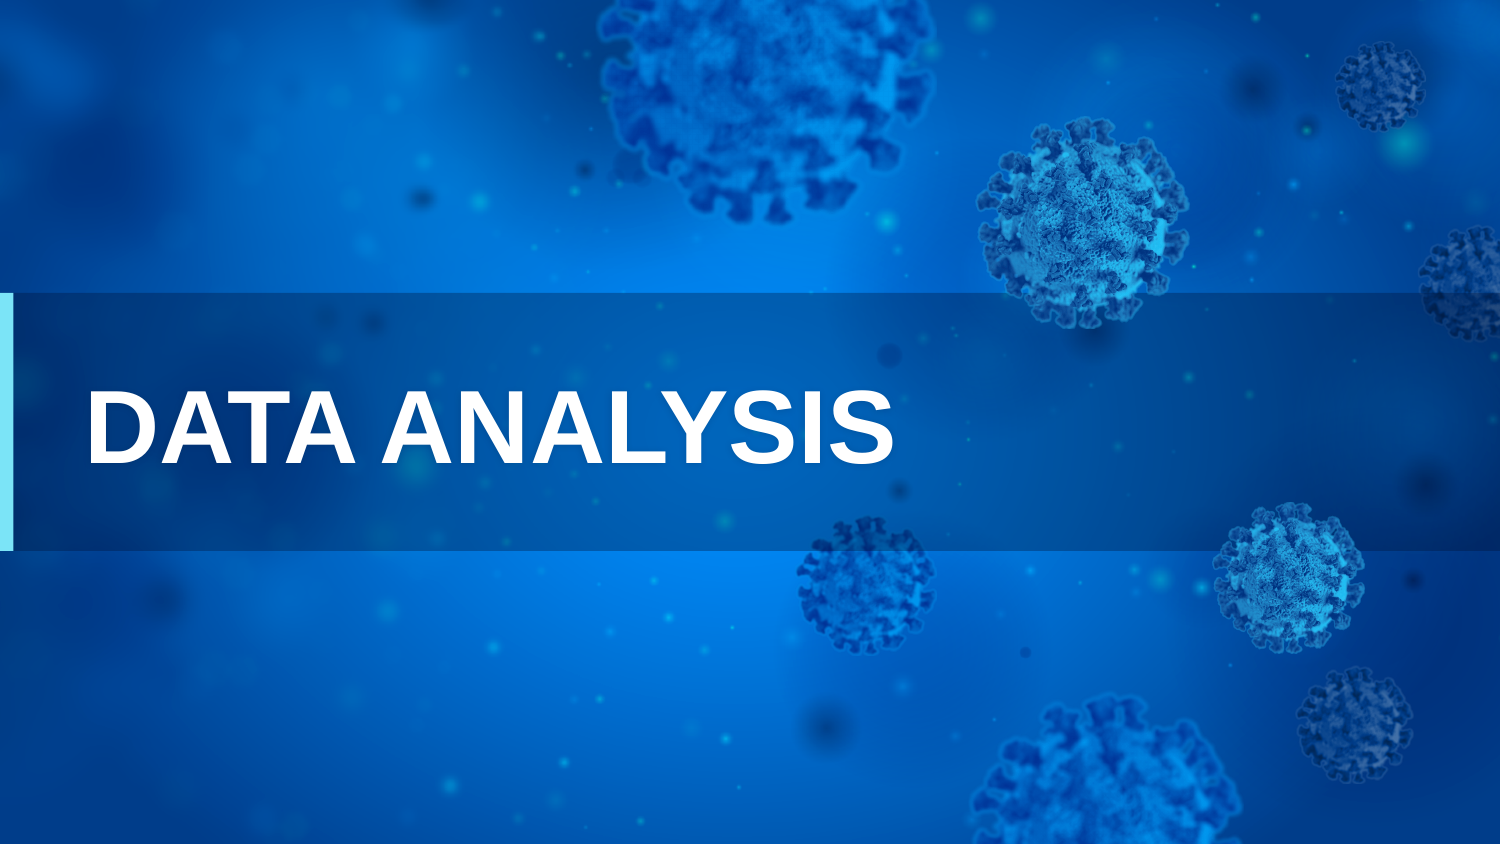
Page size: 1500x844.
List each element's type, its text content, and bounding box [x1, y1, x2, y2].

title DATA ANALYSIS [84, 378, 1416, 487]
picture [0, 0, 1500, 844]
